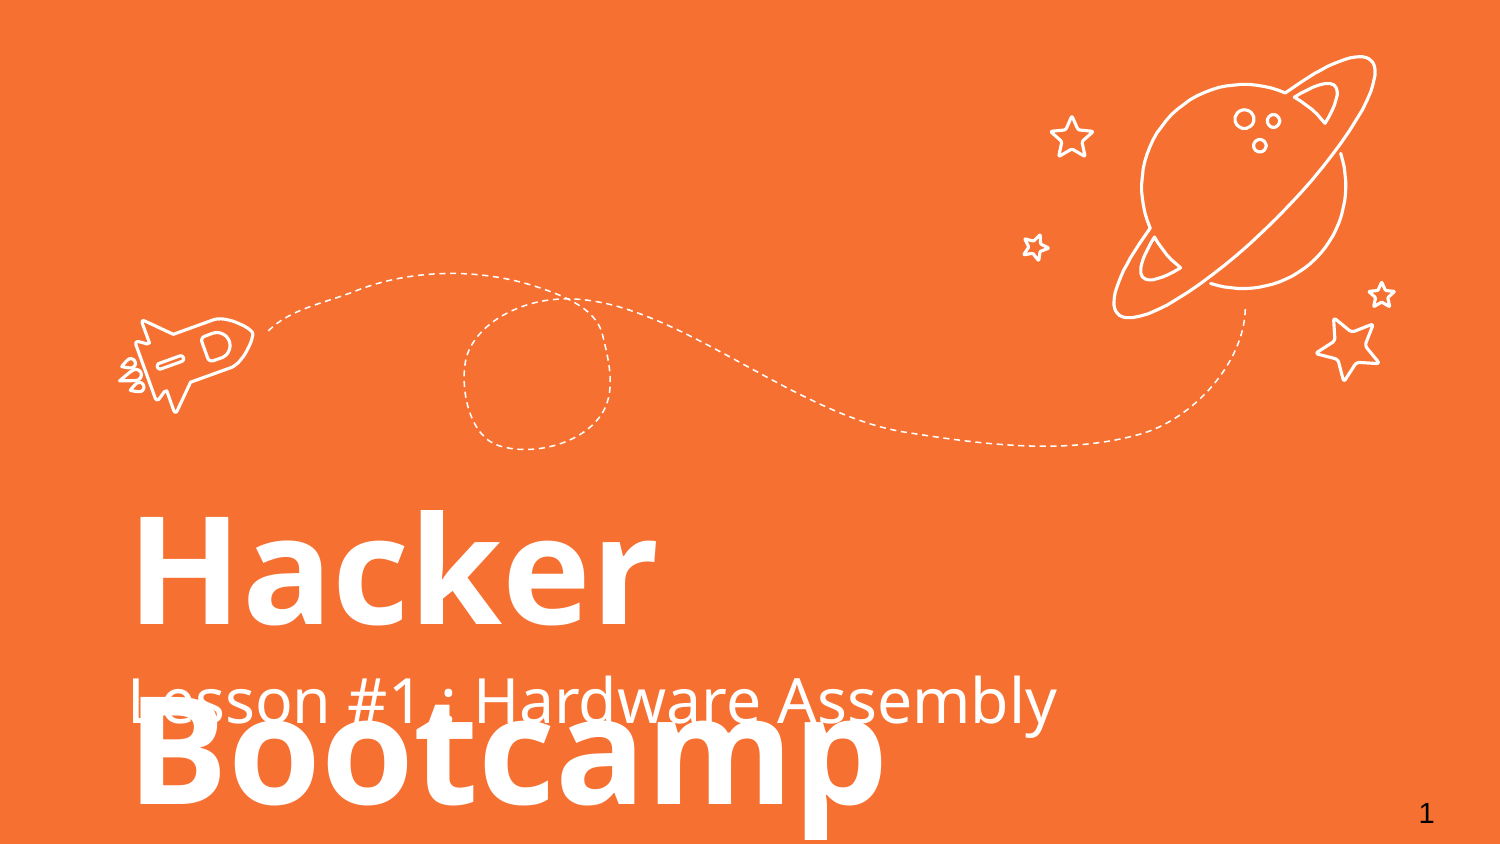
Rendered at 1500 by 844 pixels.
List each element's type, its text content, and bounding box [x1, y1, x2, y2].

slide_number ‹#› [1403, 779, 1494, 844]
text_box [130, 303, 239, 412]
subtitle Lesson #1 : Hardware Assembly [112, 634, 1388, 764]
text_box [268, 273, 1244, 450]
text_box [1113, 56, 1376, 318]
title Hacker Bootcamp [112, 459, 1388, 634]
